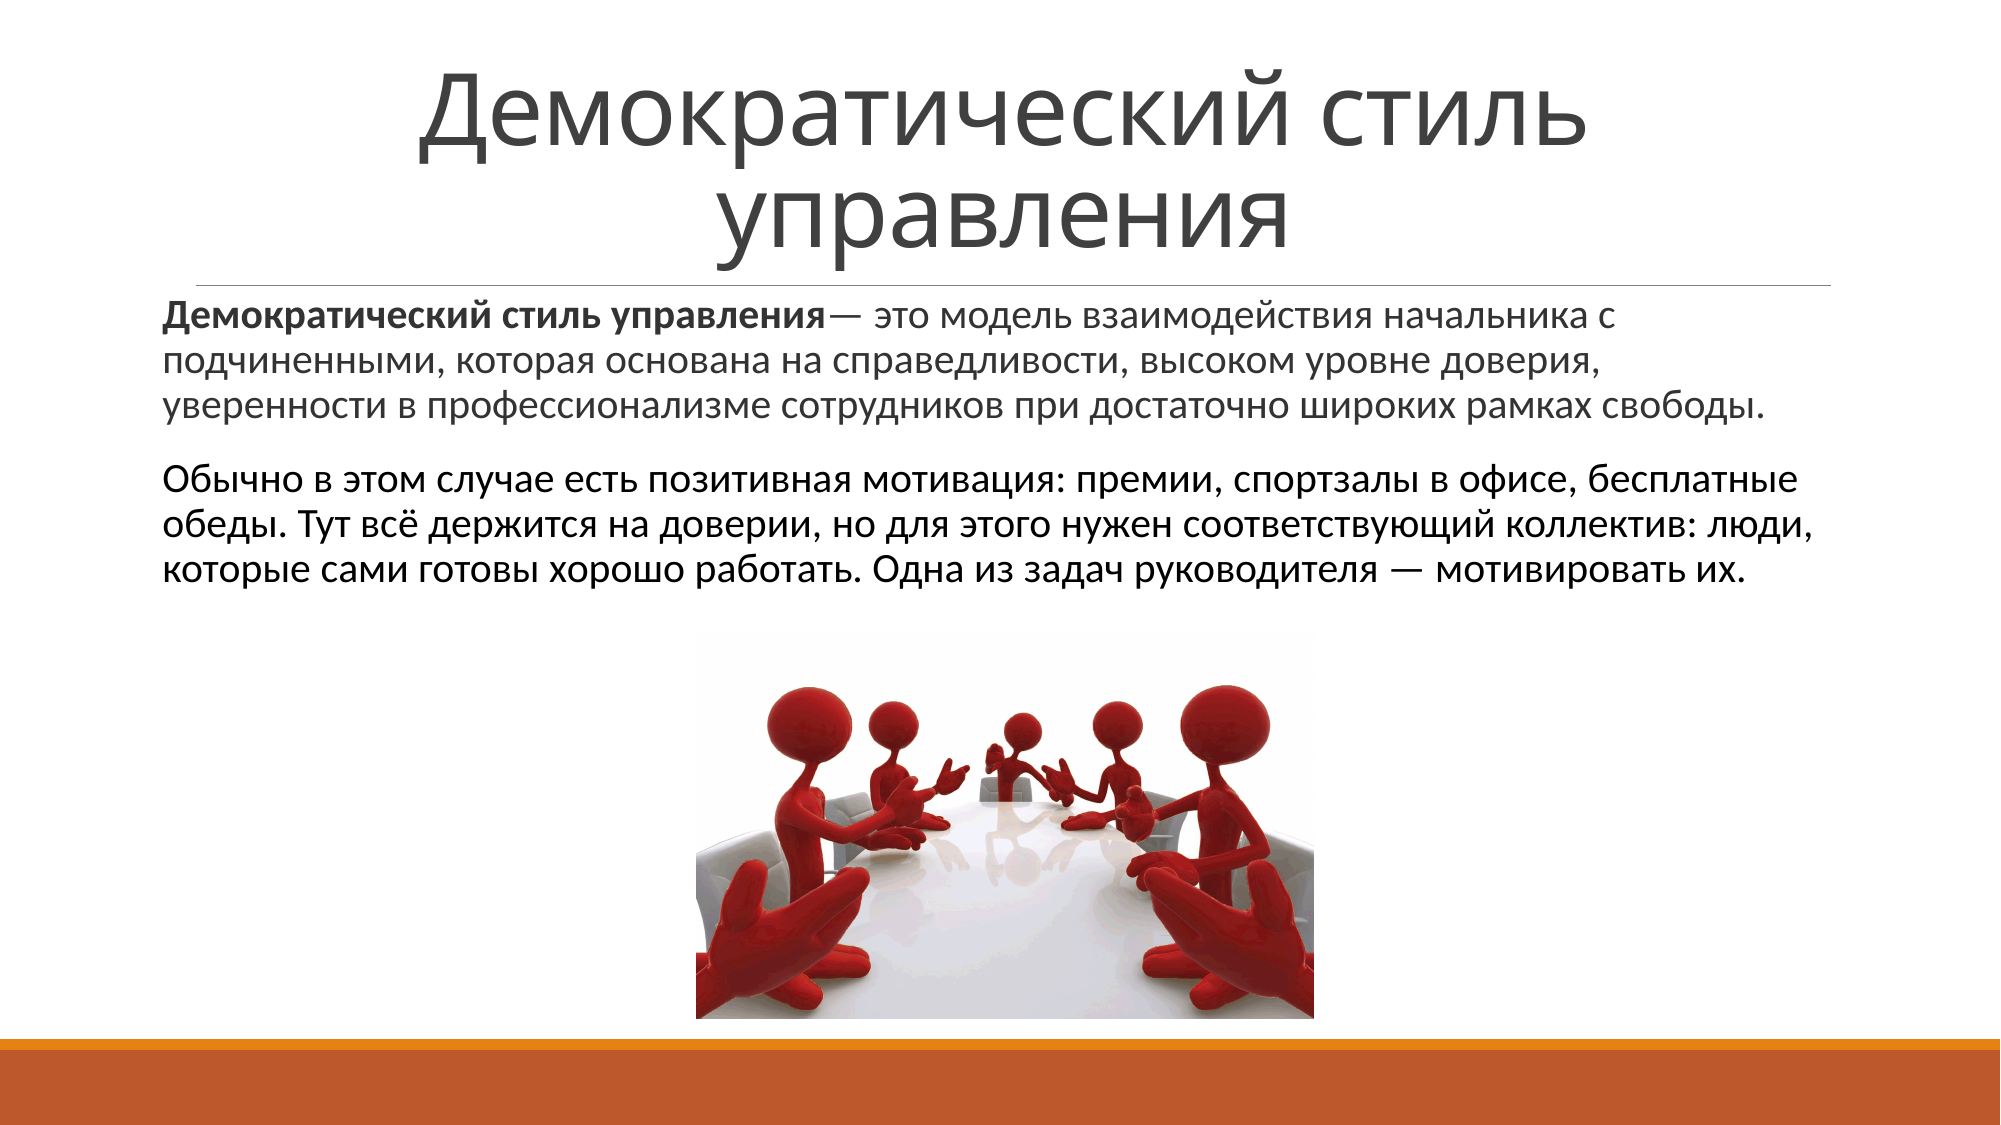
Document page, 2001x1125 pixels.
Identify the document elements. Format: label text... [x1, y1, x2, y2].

title Демократический стиль управления [180, 47, 1830, 285]
picture [696, 632, 1314, 1019]
list Демократический стиль управления— это модель взаимодействия начальника с подчиненными, которая основана на справедливости, высоком уровне доверия, уверенности в профессионализме сотрудников при достаточно широких рамках свободы. Обычно в этом случае есть позитивная мотивация: премии, спортзалы в офисе, бесплатные обеды. Тут всё держится на доверии, но для этого нужен соответствующий коллектив: люди, которые сами готовы хорошо работать. Одна из задач руководителя — мотивировать их. [147, 285, 1830, 1019]
